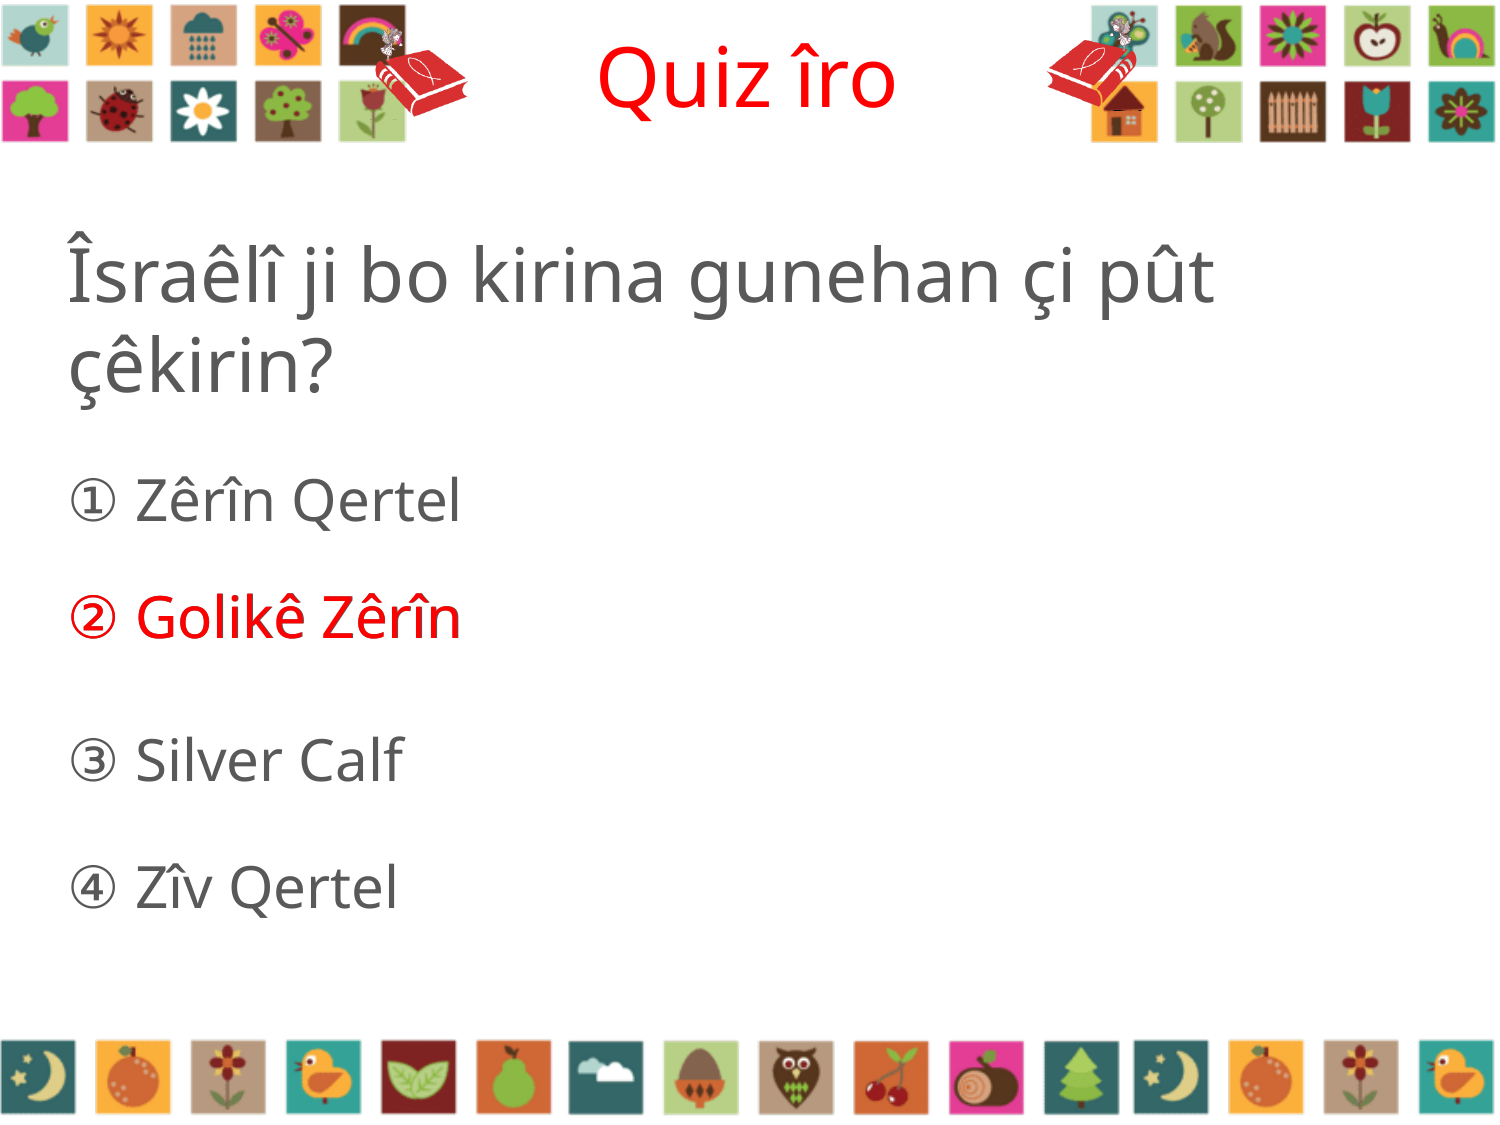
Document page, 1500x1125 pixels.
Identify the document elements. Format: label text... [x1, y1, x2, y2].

text_box ④ Zîv Qertel [53, 842, 1483, 928]
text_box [0, 1028, 1500, 1118]
text_box Quiz îro [425, 16, 1078, 131]
picture [0, 3, 501, 150]
picture [1015, 3, 1500, 150]
text_box ③ Silver Calf [53, 716, 1483, 801]
text_box ② Golikê Zêrîn [52, 573, 1483, 658]
text_box Îsraêlî ji bo kirina gunehan çi pût çêkirin? [53, 219, 1436, 415]
text_box ① Zêrîn Qertel [53, 456, 1436, 541]
